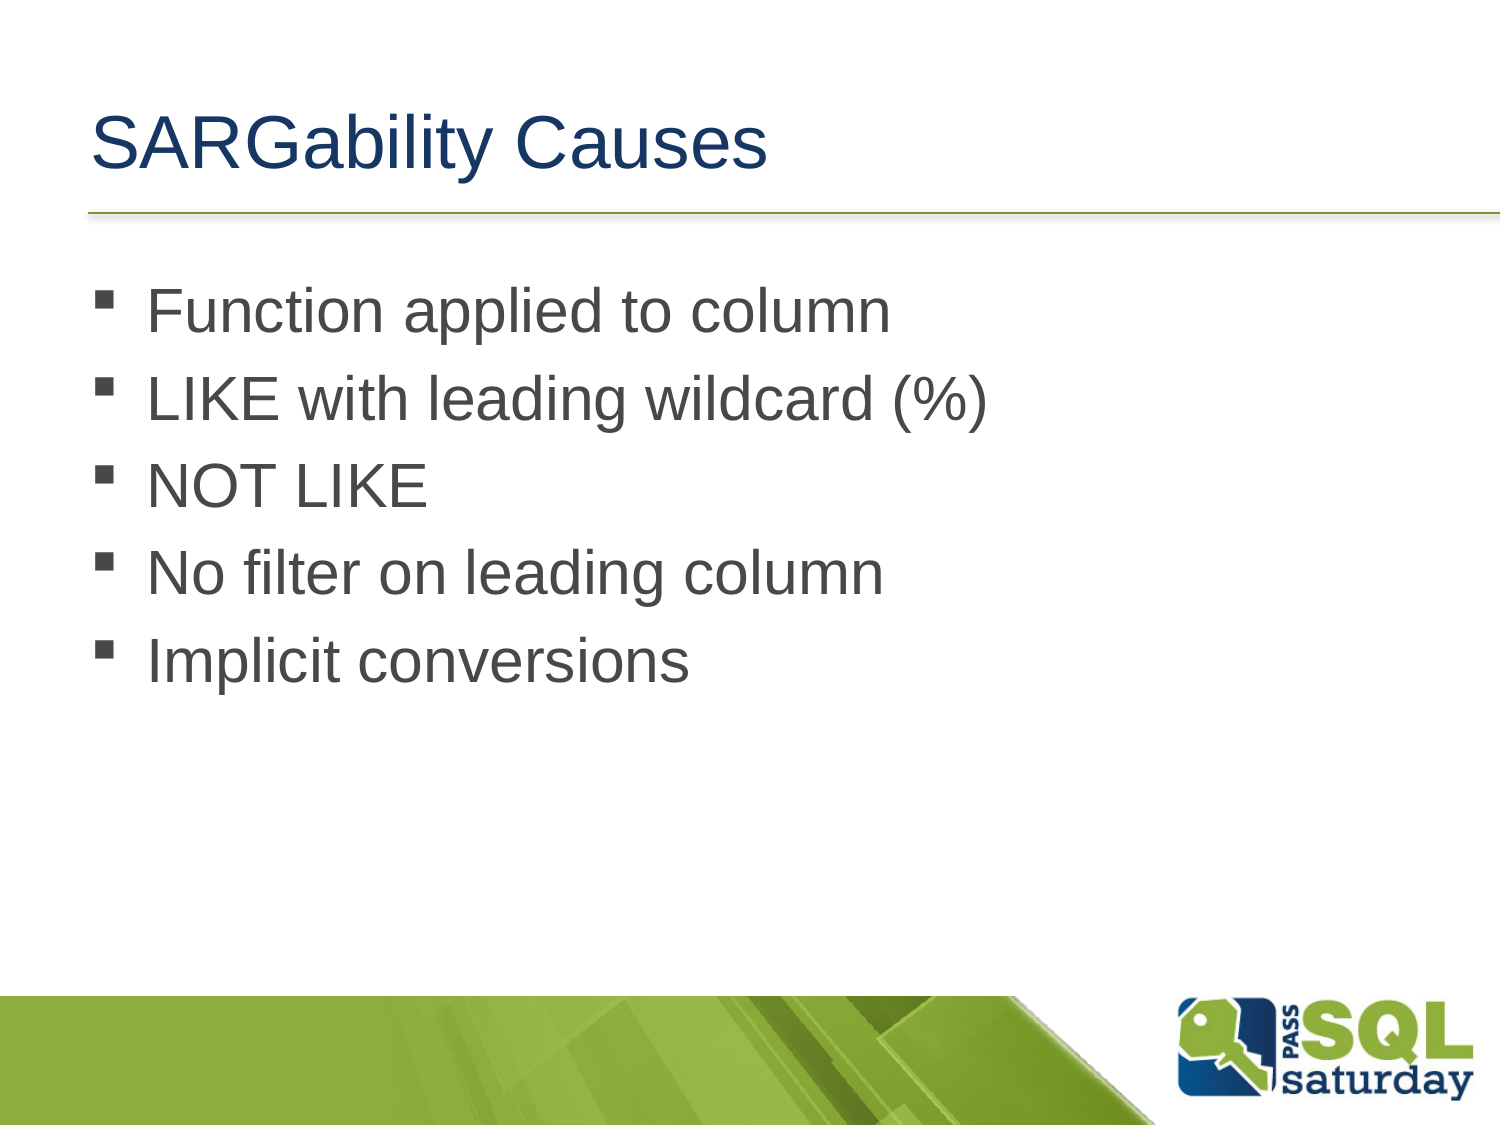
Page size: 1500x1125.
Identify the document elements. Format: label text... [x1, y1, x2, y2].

picture [0, 969, 1483, 1125]
list Function applied to column LIKE with leading wildcard (%) NOT LIKE No filter on leading column Implicit conversions [75, 262, 1425, 1005]
title SARGability Causes [75, 45, 1425, 233]
